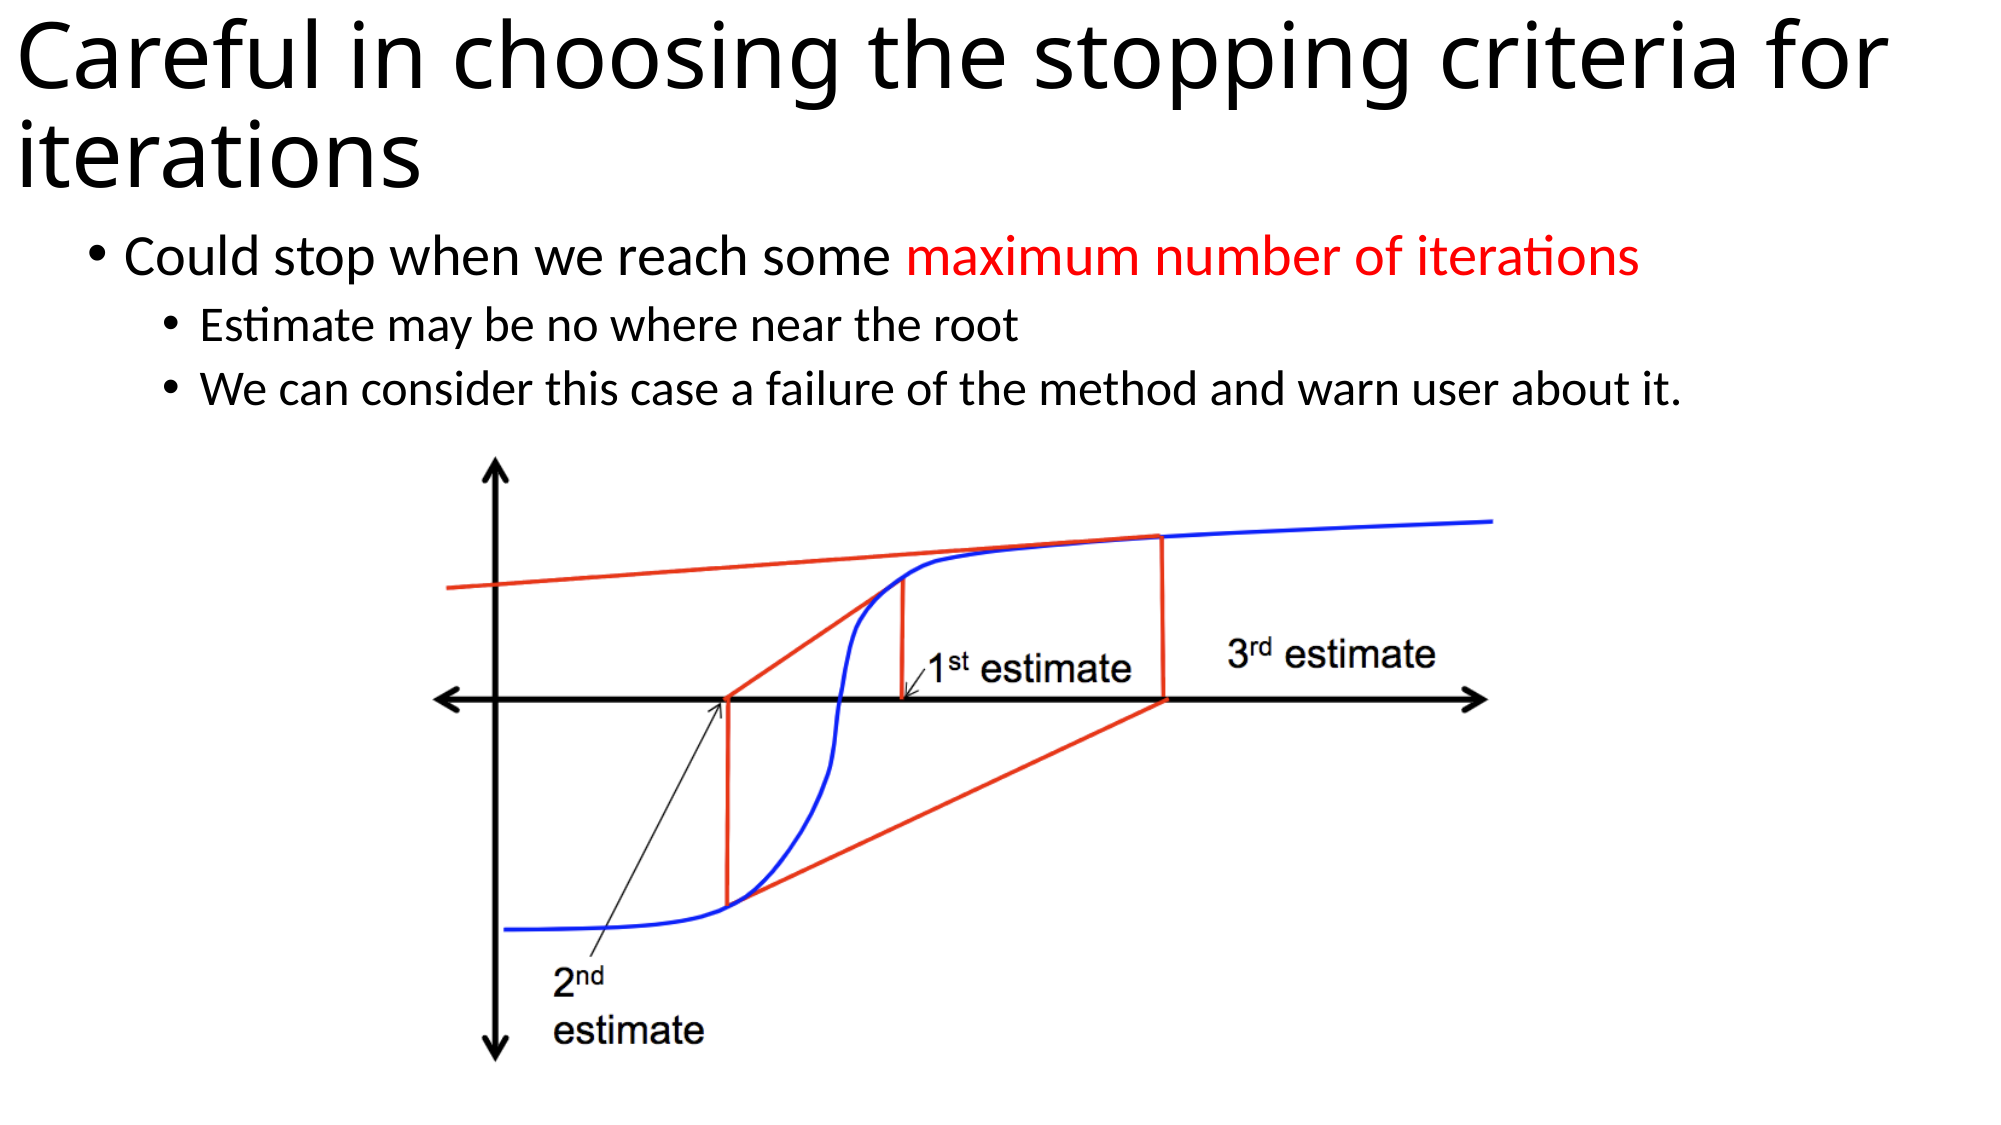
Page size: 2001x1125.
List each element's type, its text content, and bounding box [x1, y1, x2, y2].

list Could stop when we reach some maximum number of iterations Estimate may be no where near the root We can consider this case a failure of the method and warn user about it. [72, 217, 1863, 932]
title Careful in choosing the stopping criteria for iterations [0, 0, 2000, 218]
picture [326, 432, 1587, 1102]
